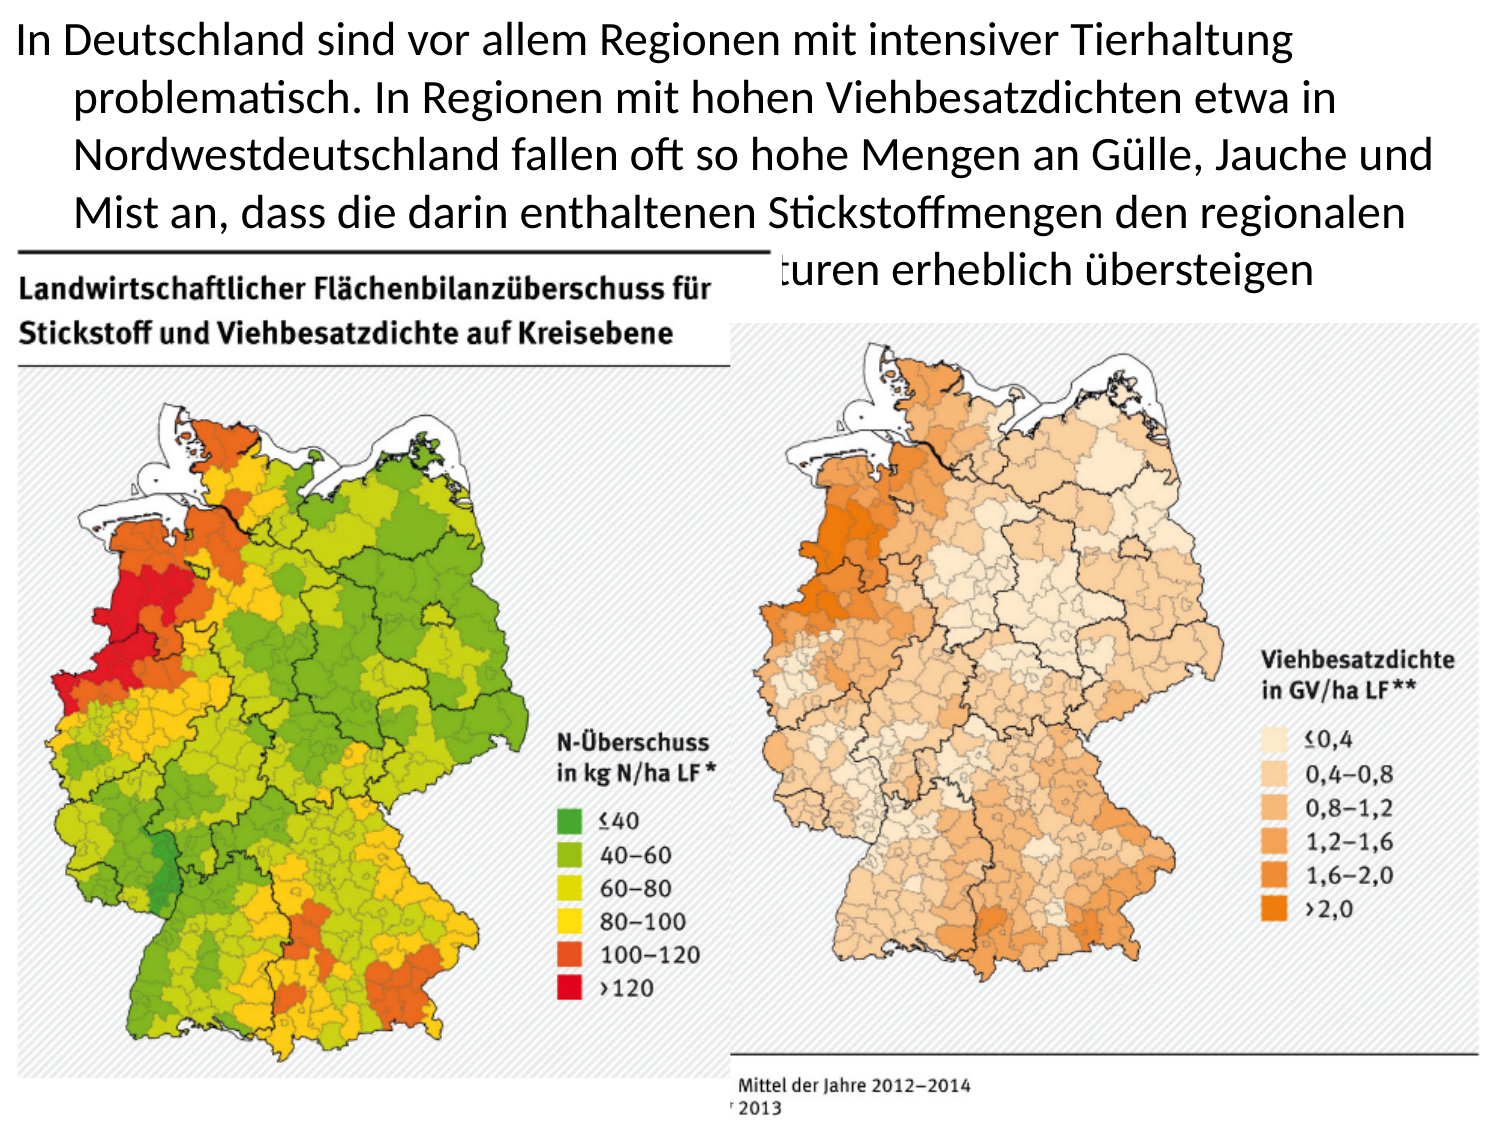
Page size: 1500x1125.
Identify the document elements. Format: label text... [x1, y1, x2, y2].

list In Deutschland sind vor allem Regionen mit intensiver Tierhaltung problematisch. In Regionen mit hohen Viehbesatzdichten etwa in Nordwestdeutschland fallen oft so hohe Mengen an Gülle, Jauche und Mist an, dass die darin enthaltenen Stickstoffmengen den regionalen Nährstoffbedarf der angebauten Kulturen erheblich übersteigen [0, 0, 1500, 308]
picture [0, 243, 1500, 1125]
